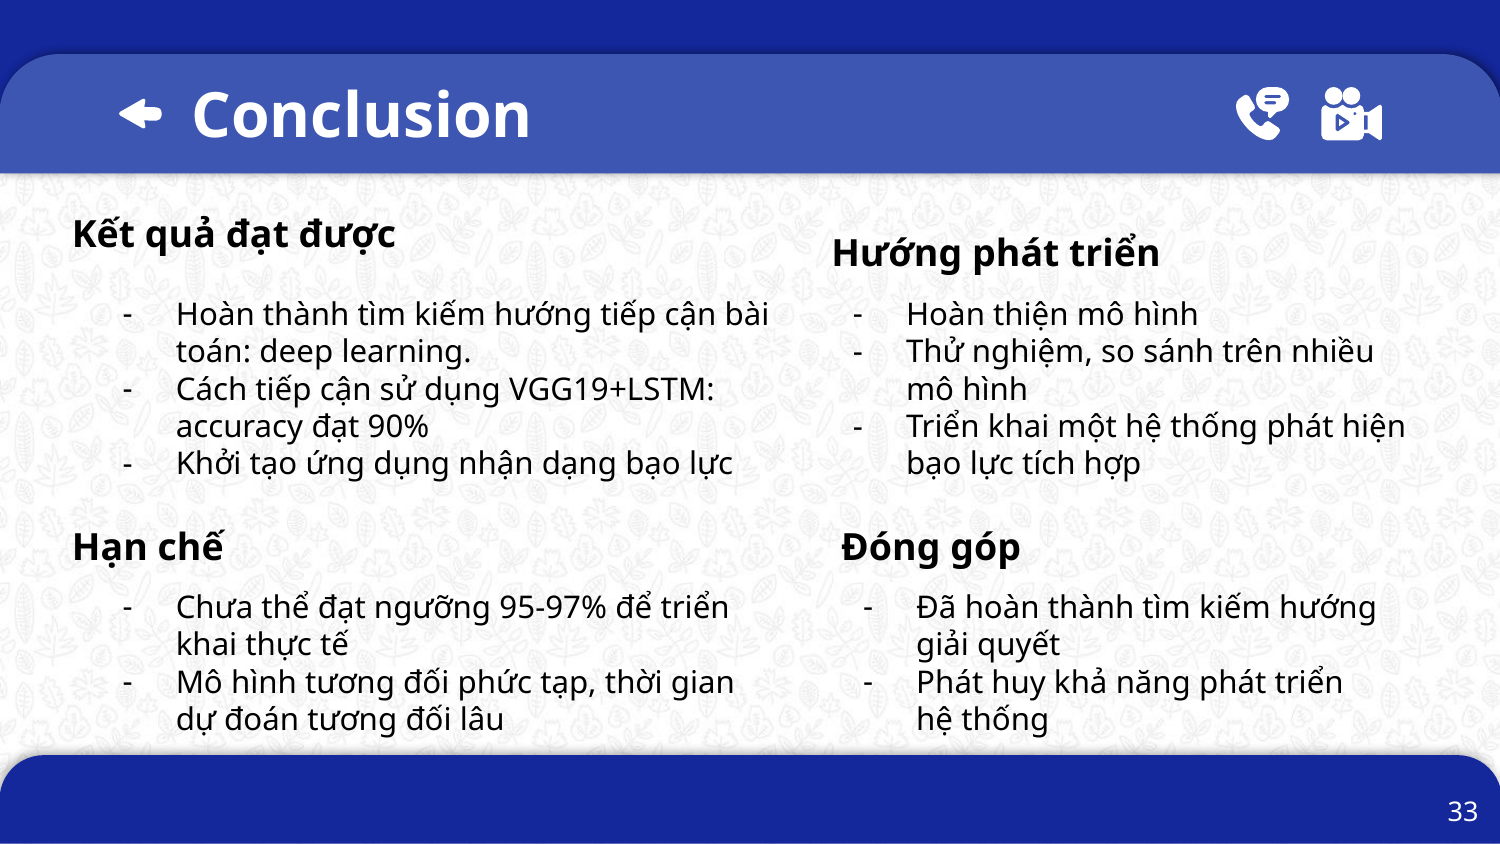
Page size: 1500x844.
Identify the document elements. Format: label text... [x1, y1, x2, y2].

text_box Kết quả đạt được [56, 195, 526, 270]
text_box Đã hoàn thành tìm kiếm hướng giải quyết Phát huy khả năng phát triển hệ thống [826, 572, 1404, 752]
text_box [1234, 86, 1383, 141]
text_box Hoàn thành tìm kiếm hướng tiếp cận bài toán: deep learning. Cách tiếp cận sử dụng VGG19+LSTM: accuracy đạt 90% Khởi tạo ứng dụng nhận dạng bạo lực [85, 279, 793, 534]
slide_number ‹#› [1403, 779, 1494, 844]
title Conclusion [176, 60, 1382, 155]
picture [0, 174, 1500, 788]
text_box Hướng phát triển [816, 213, 1286, 279]
text_box Đóng góp [826, 507, 1296, 572]
text_box Hạn chế [56, 507, 526, 583]
text_box [119, 98, 162, 129]
text_box Hoàn thiện mô hình Thử nghiệm, so sánh trên nhiều mô hình Triển khai một hệ thống phát hiện bạo lực tích hợp [816, 279, 1430, 497]
text_box Chưa thể đạt ngưỡng 95-97% để triển khai thực tế Mô hình tương đối phức tạp, thời gian dự đoán tương đối lâu [85, 572, 775, 790]
